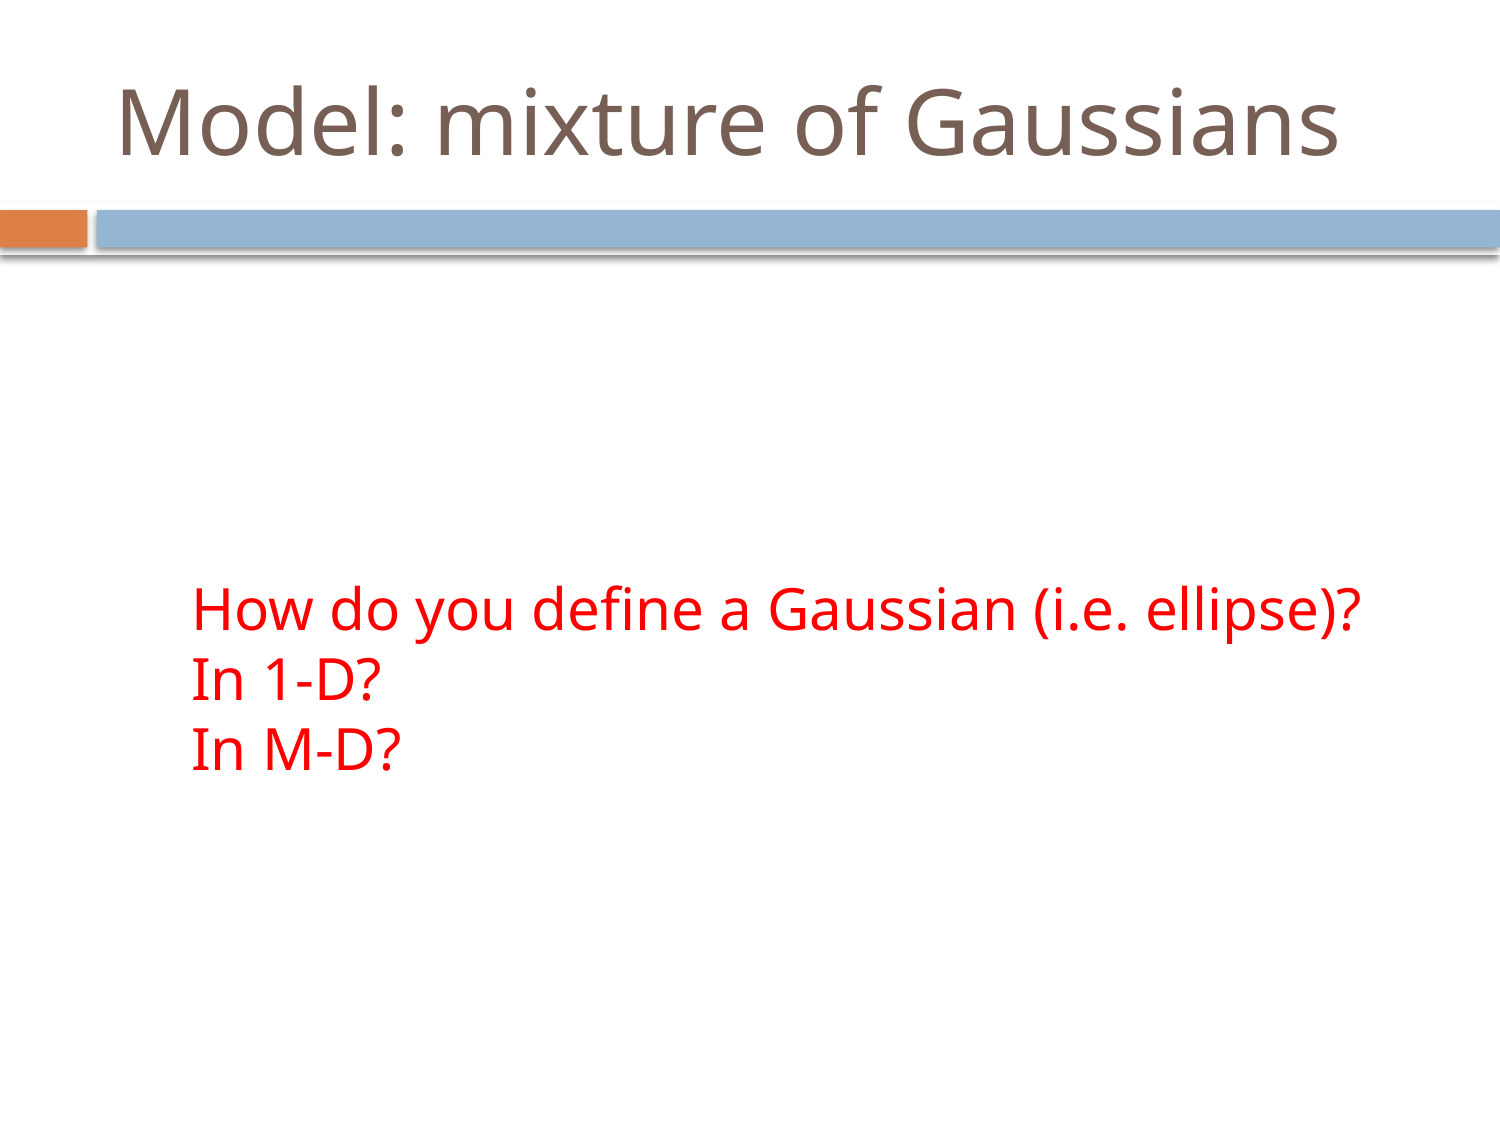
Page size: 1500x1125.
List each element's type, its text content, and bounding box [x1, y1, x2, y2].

text_box How do you define a Gaussian (i.e. ellipse)? In 1-D? In M-D? [176, 564, 1378, 790]
title Model: mixture of Gaussians [99, 37, 1438, 200]
